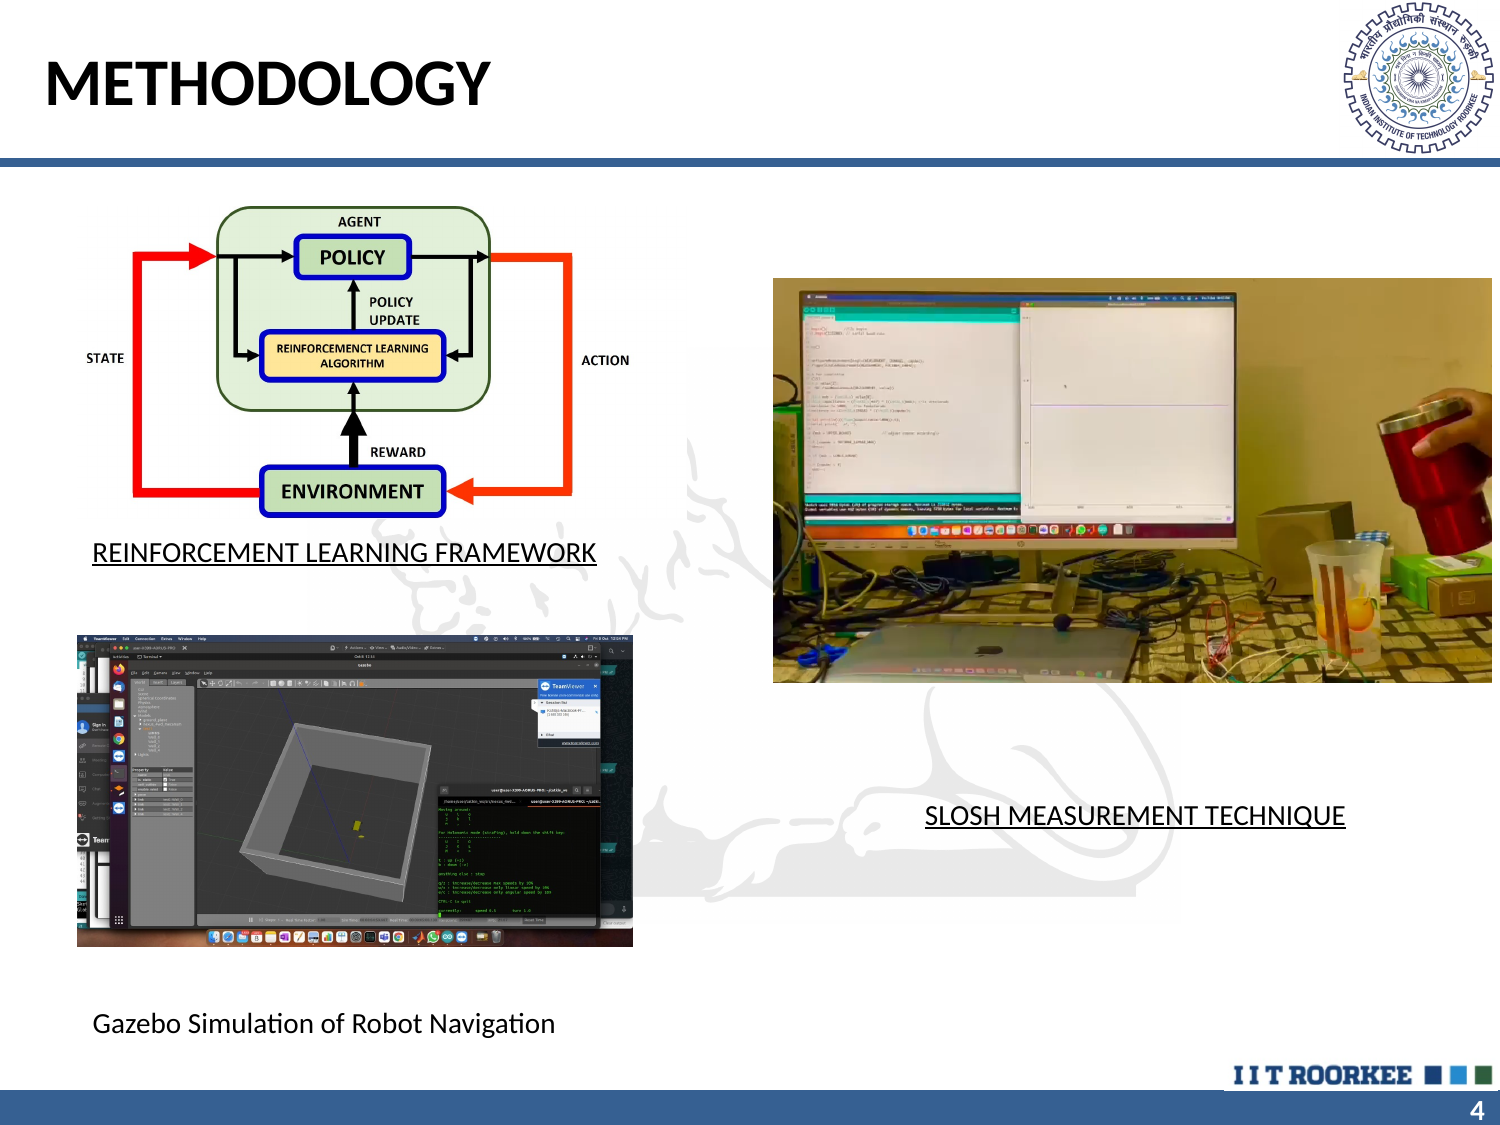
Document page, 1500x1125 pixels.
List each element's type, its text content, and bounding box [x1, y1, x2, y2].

text_box SLOSH MEASUREMENT TECHNIQUE [805, 781, 1466, 847]
text_box REINFORCEMENT LEARNING FRAMEWORK [77, 526, 633, 584]
picture [1224, 1057, 1498, 1091]
text_box Gazebo Simulation of Robot Navigation [77, 989, 943, 1055]
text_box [772, 277, 1493, 684]
picture [77, 206, 1181, 948]
title METHODOLOGY [29, 33, 1185, 125]
picture [1339, 0, 1500, 158]
